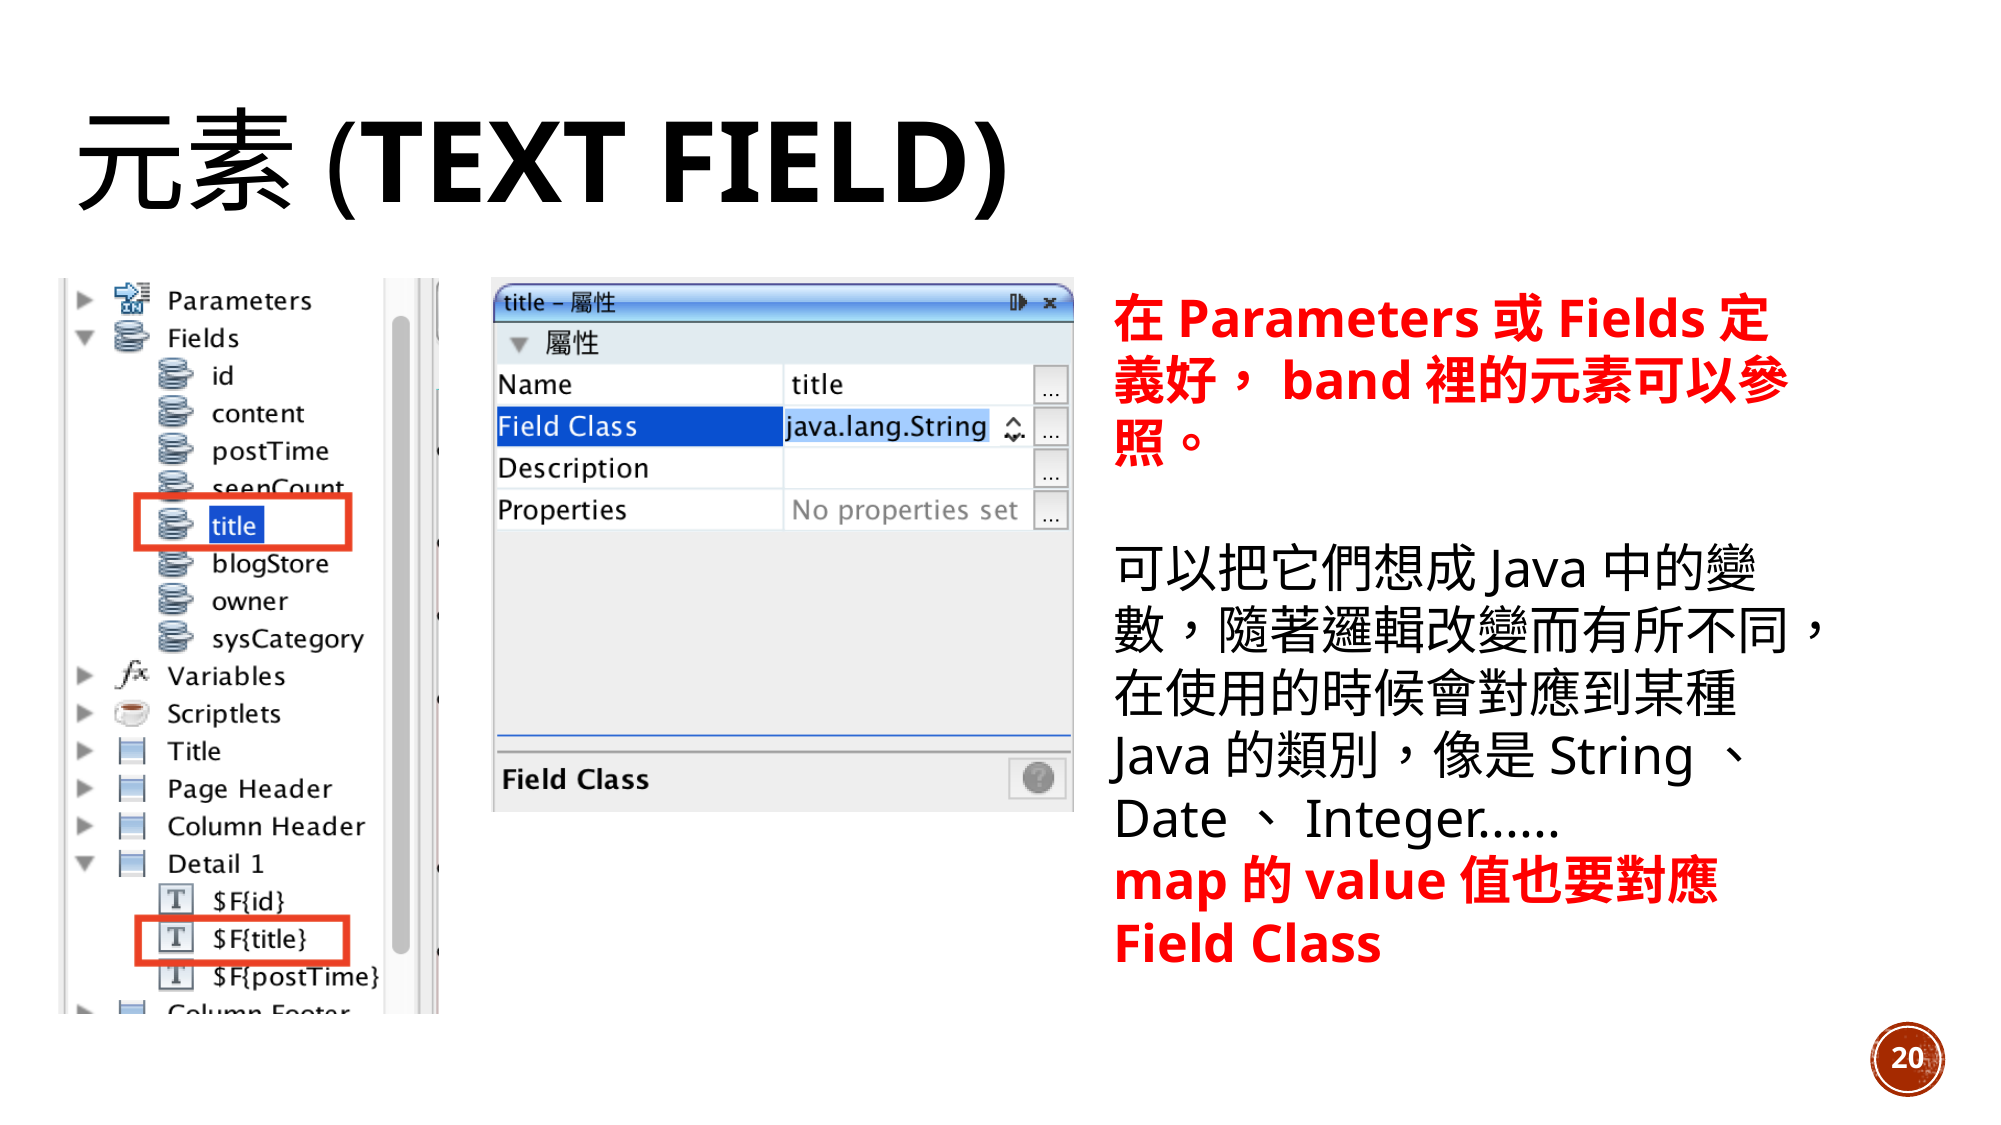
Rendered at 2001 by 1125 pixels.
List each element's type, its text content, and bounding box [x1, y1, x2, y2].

text_box 在Parameters或Fields定義好，band裡的元素可以參照。 可以把它們想成Java中的變數，隨著邏輯改變而有所不同，在使用的時候會對應到某種Java的類別，像是String、Date、Integer...... map的value值也要對應Field Class [1098, 277, 1815, 1043]
slide_number 20 [1855, 1028, 1961, 1089]
picture [58, 278, 439, 1014]
title 元素(Text Field) [58, 33, 1709, 298]
picture [491, 277, 1074, 812]
